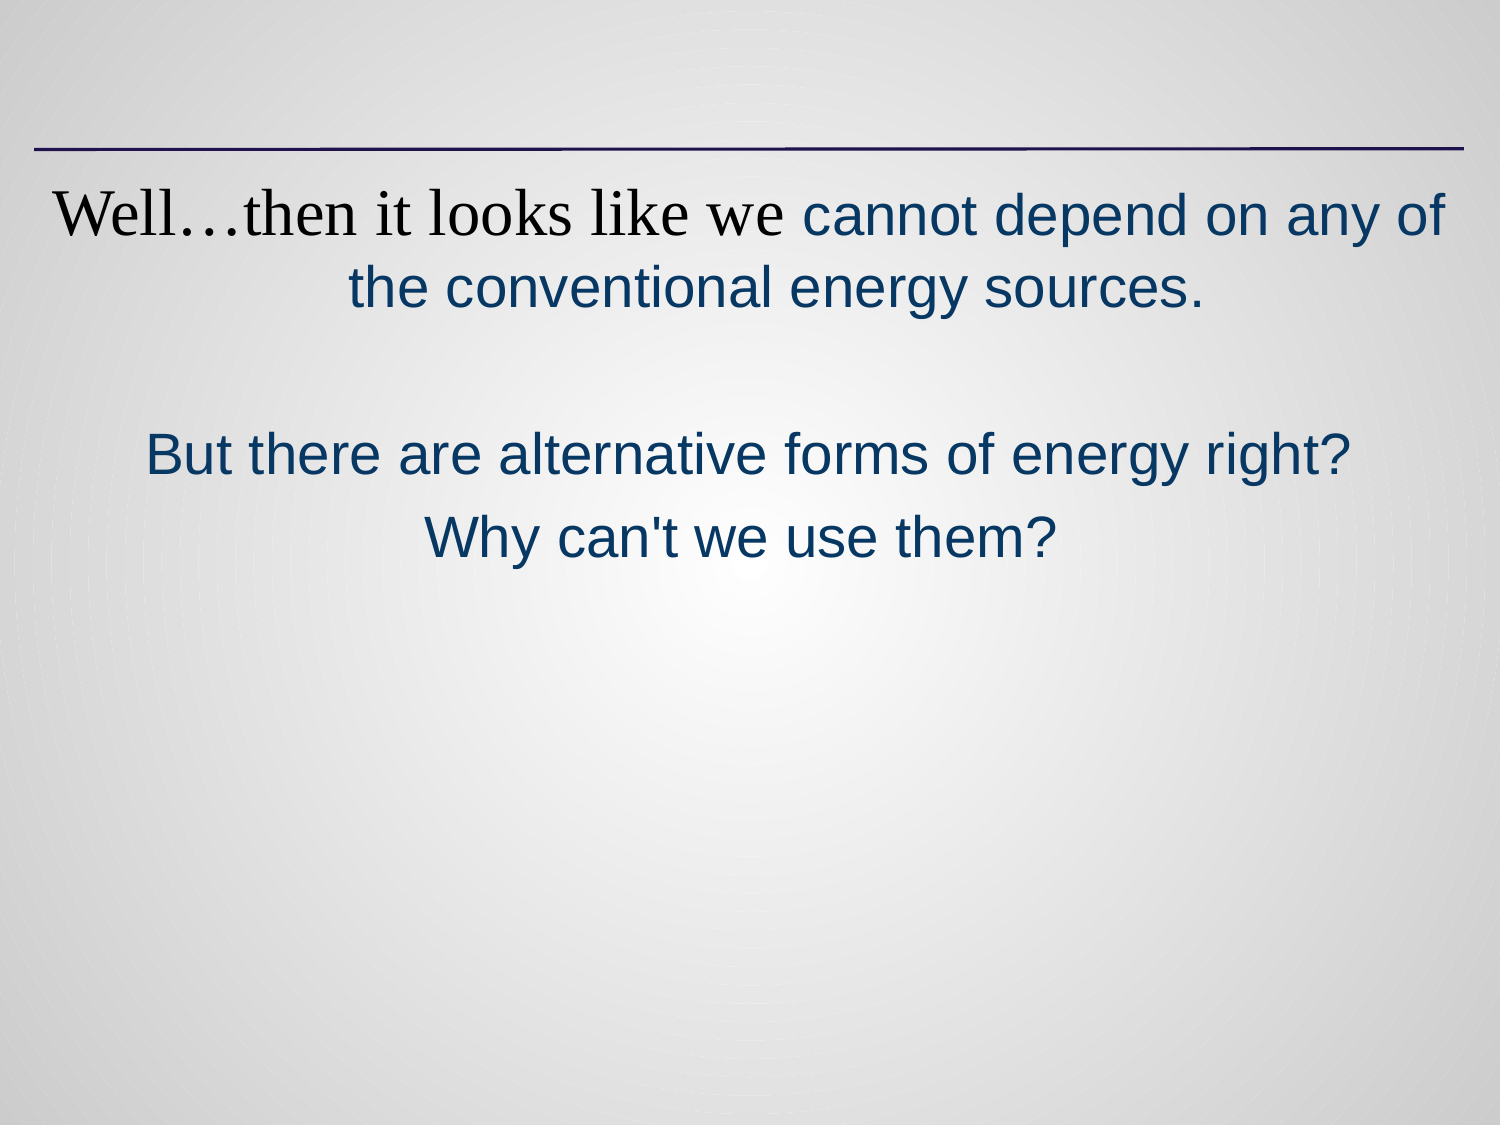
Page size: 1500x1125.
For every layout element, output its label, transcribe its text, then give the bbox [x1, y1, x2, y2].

list Well…then it looks like we cannot depend on any of the conventional energy sources. But there are alternative forms of energy right? Why can't we use them? [7, 161, 1492, 1078]
